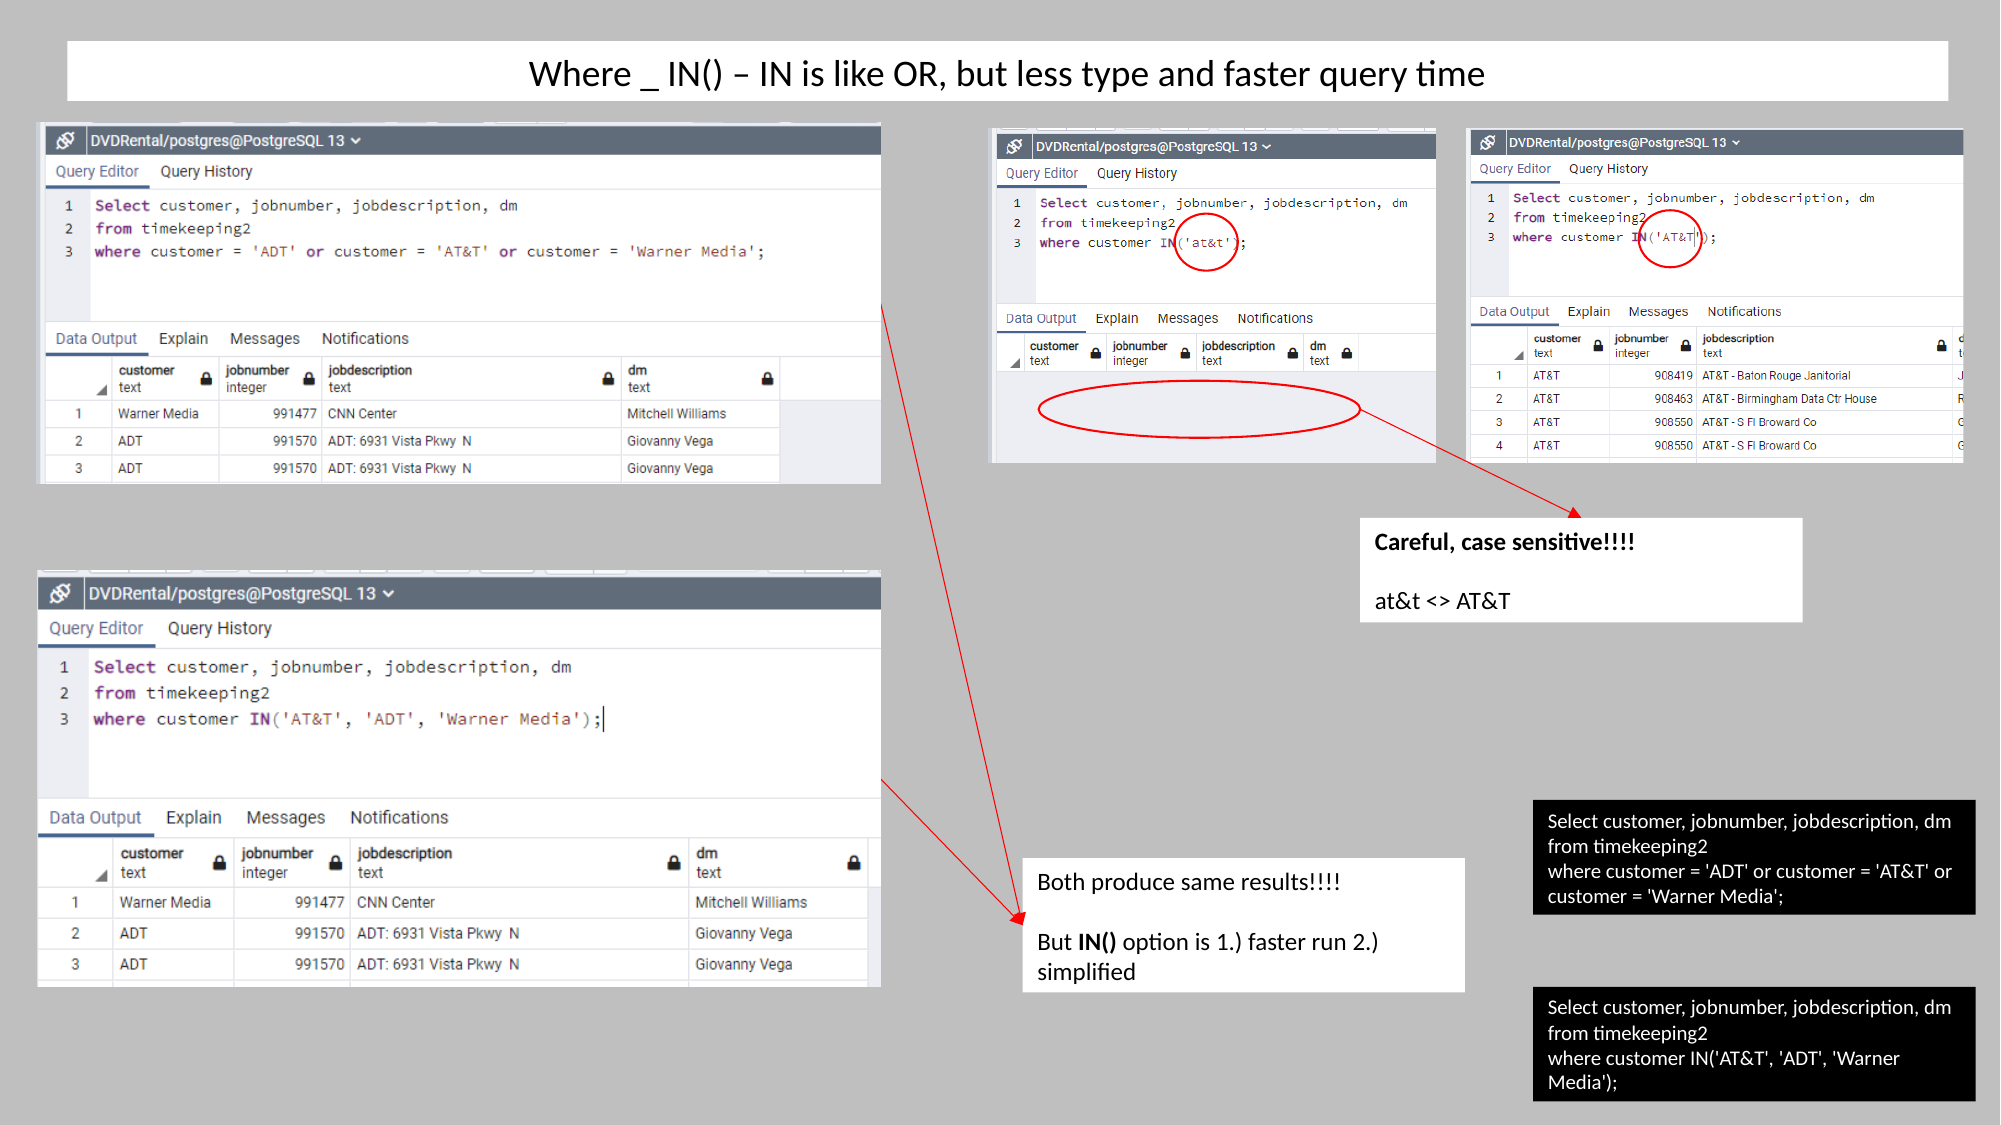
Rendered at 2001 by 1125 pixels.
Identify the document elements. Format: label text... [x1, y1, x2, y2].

picture [988, 128, 1436, 464]
picture [1466, 128, 1964, 464]
text_box Select customer, jobnumber, jobdescription, dm from timekeeping2 where customer = 'ADT' or customer = 'AT&T' or customer = 'Warner Media'; [1533, 799, 1976, 915]
text_box Both produce same results!!!! But IN() option is 1.) faster run 2.) simplified [1022, 858, 1465, 993]
text_box Select customer, jobnumber, jobdescription, dm from timekeeping2 where customer IN('AT&T', 'ADT', 'Warner Media'); [1533, 986, 1976, 1102]
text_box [1360, 409, 1582, 518]
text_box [881, 778, 1023, 927]
text_box Where _ IN() – IN is like OR, but less type and faster query time [67, 41, 1949, 101]
picture [37, 570, 881, 987]
picture [36, 122, 881, 484]
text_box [880, 303, 1023, 778]
text_box Careful, case sensitive!!!! at&t <> AT&T [1360, 517, 1803, 623]
